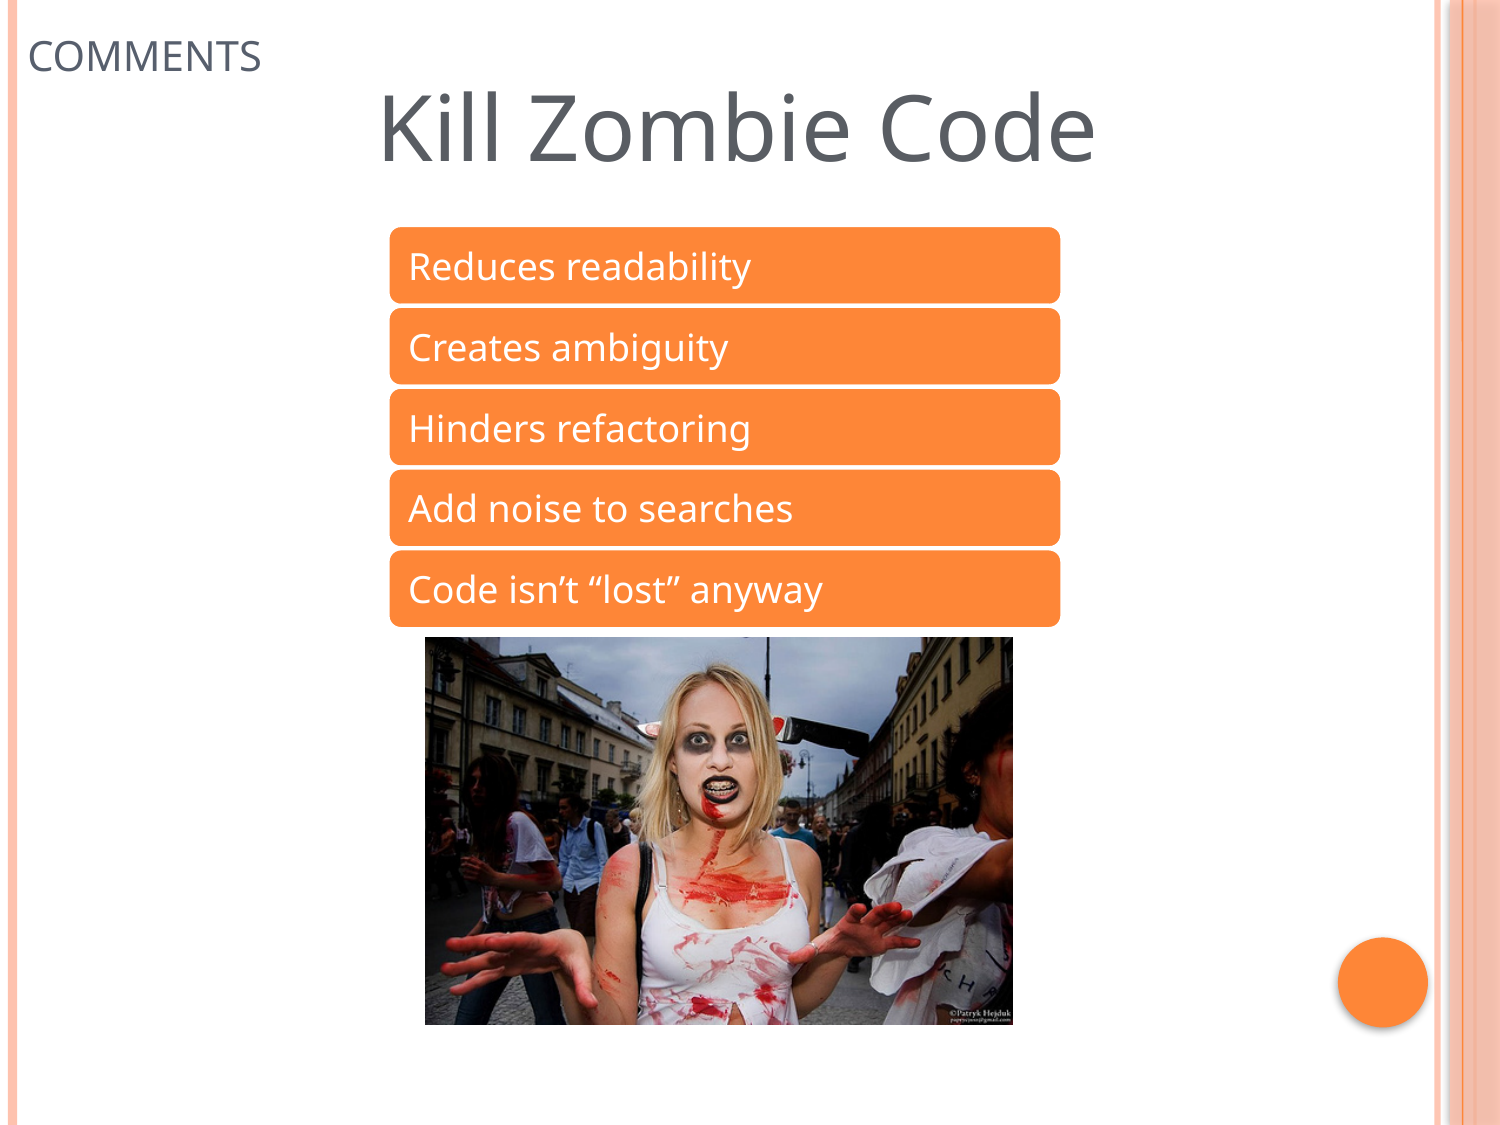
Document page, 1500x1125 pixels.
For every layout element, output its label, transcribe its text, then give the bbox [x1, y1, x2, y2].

title Comments [12, 24, 1438, 62]
list Kill Zombie Code [0, 62, 1500, 175]
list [424, 636, 1013, 1026]
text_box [386, 224, 1063, 630]
